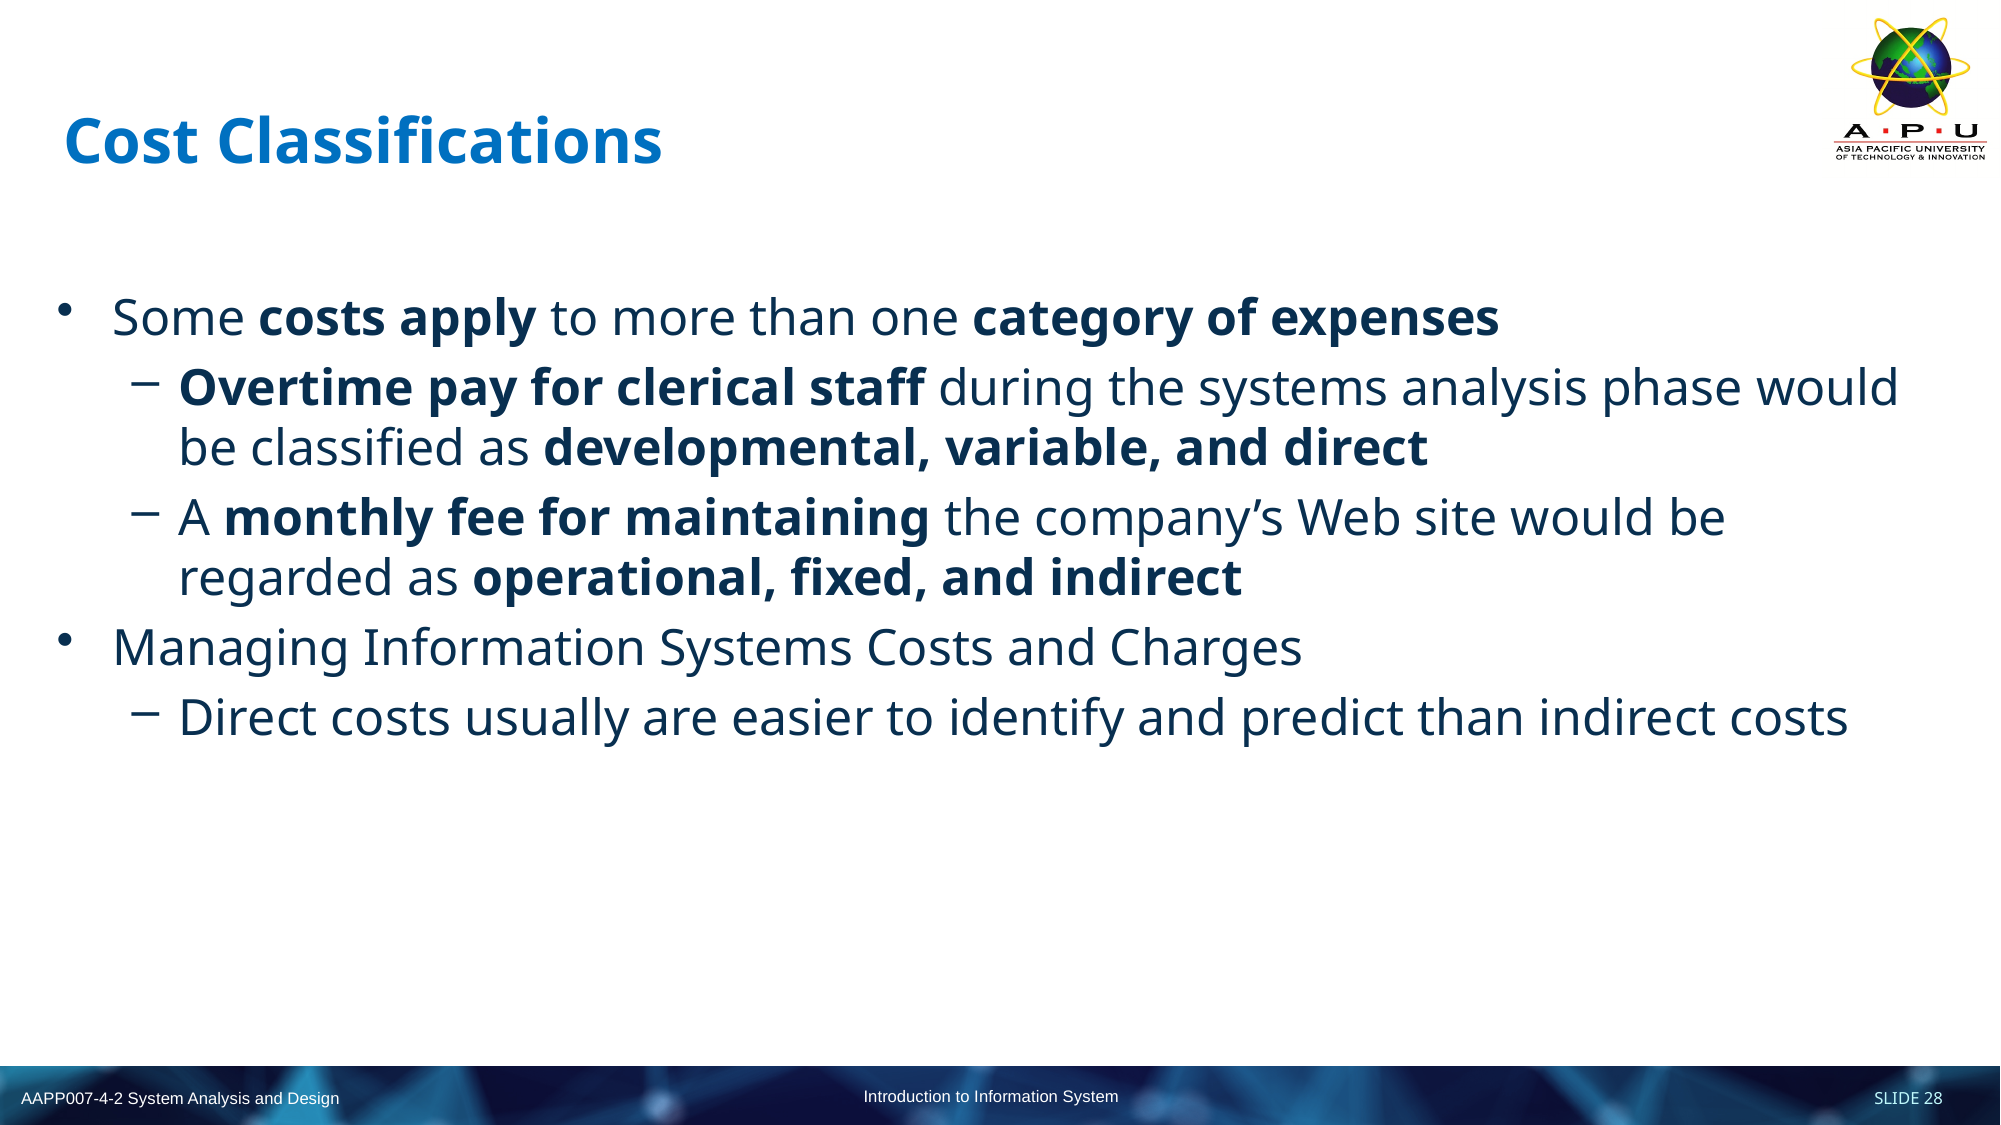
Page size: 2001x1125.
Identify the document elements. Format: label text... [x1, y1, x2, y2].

picture [1822, 0, 2000, 178]
title Cost Classifications [48, 45, 1764, 233]
picture [0, 1066, 2000, 1125]
list Some costs apply to more than one category of expenses Overtime pay for clerical staff during the systems analysis phase would be classified as developmental, variable, and direct A monthly fee for maintaining the company’s Web site would be regarded as operational, fixed, and indirect Managing Information Systems Costs and Charges Direct costs usually are easier to identify and predict than indirect costs [41, 278, 1969, 1021]
